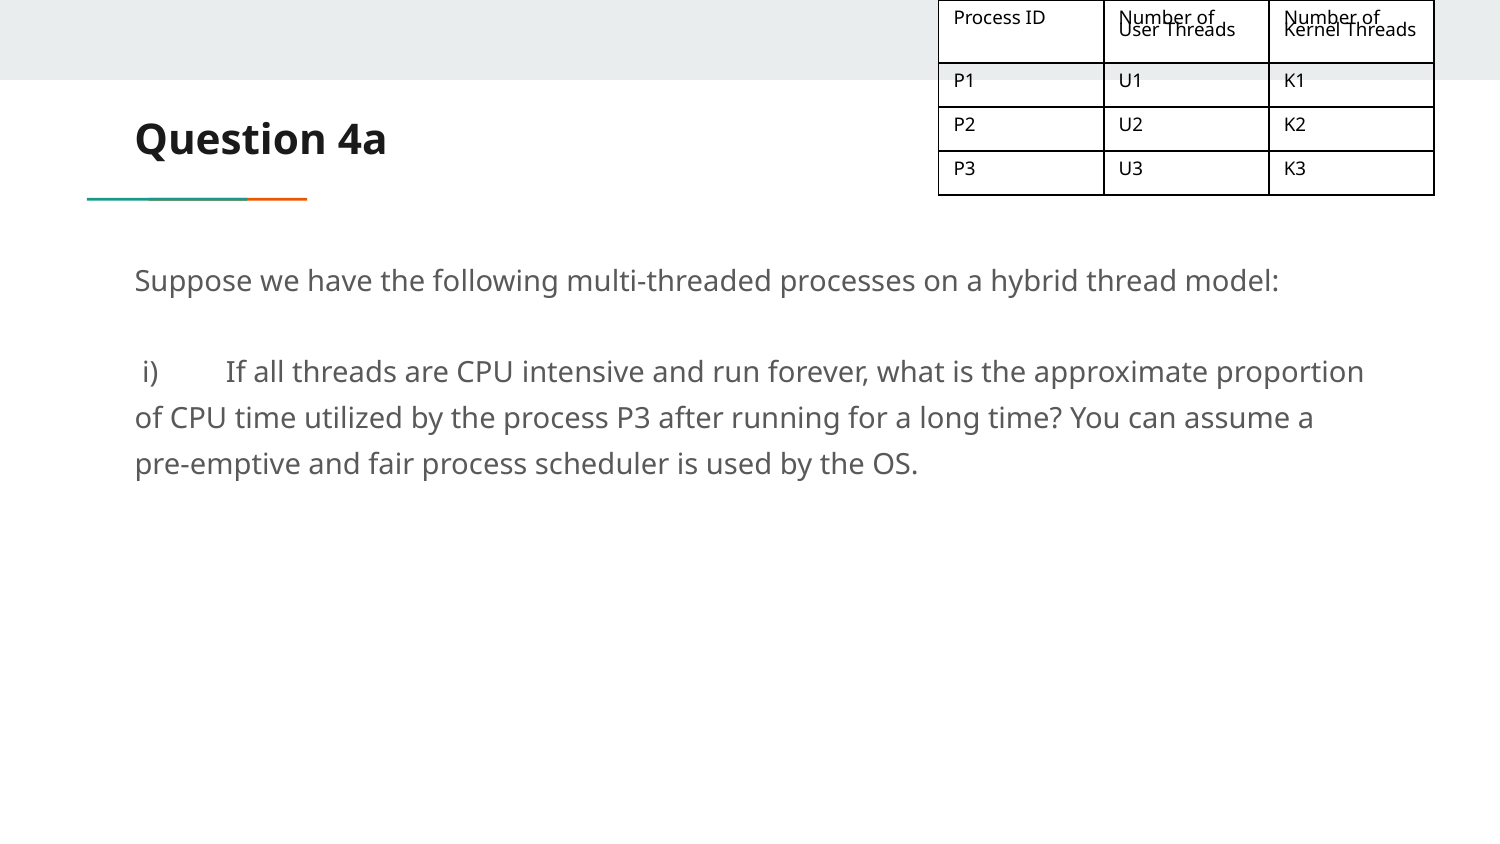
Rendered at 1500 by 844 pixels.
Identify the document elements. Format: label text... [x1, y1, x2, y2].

table_header Number of Kernel Threads [1270, 1, 1433, 62]
table_header Process ID [939, 1, 1103, 62]
table_cell U3 [1105, 152, 1268, 194]
table_header Number of User Threads [1105, 1, 1268, 62]
title Question 4a [119, 93, 938, 182]
table_cell P2 [939, 108, 1103, 150]
table_cell U2 [1105, 108, 1268, 150]
table_cell K1 [1270, 64, 1433, 106]
table_cell U1 [1105, 64, 1268, 106]
table_cell K2 [1270, 108, 1433, 150]
table_cell P1 [939, 64, 1103, 106]
table_cell K3 [1270, 152, 1433, 194]
list Suppose we have the following multi‐threaded processes on a hybrid thread model: i) If all threads are CPU intensive and run forever, what is the approximate proportion of CPU time utilized by the process P3 after running for a long time? You can assume a pre-emptive and fair process scheduler is used by the OS. [119, 239, 1381, 534]
table_cell P3 [939, 152, 1103, 194]
